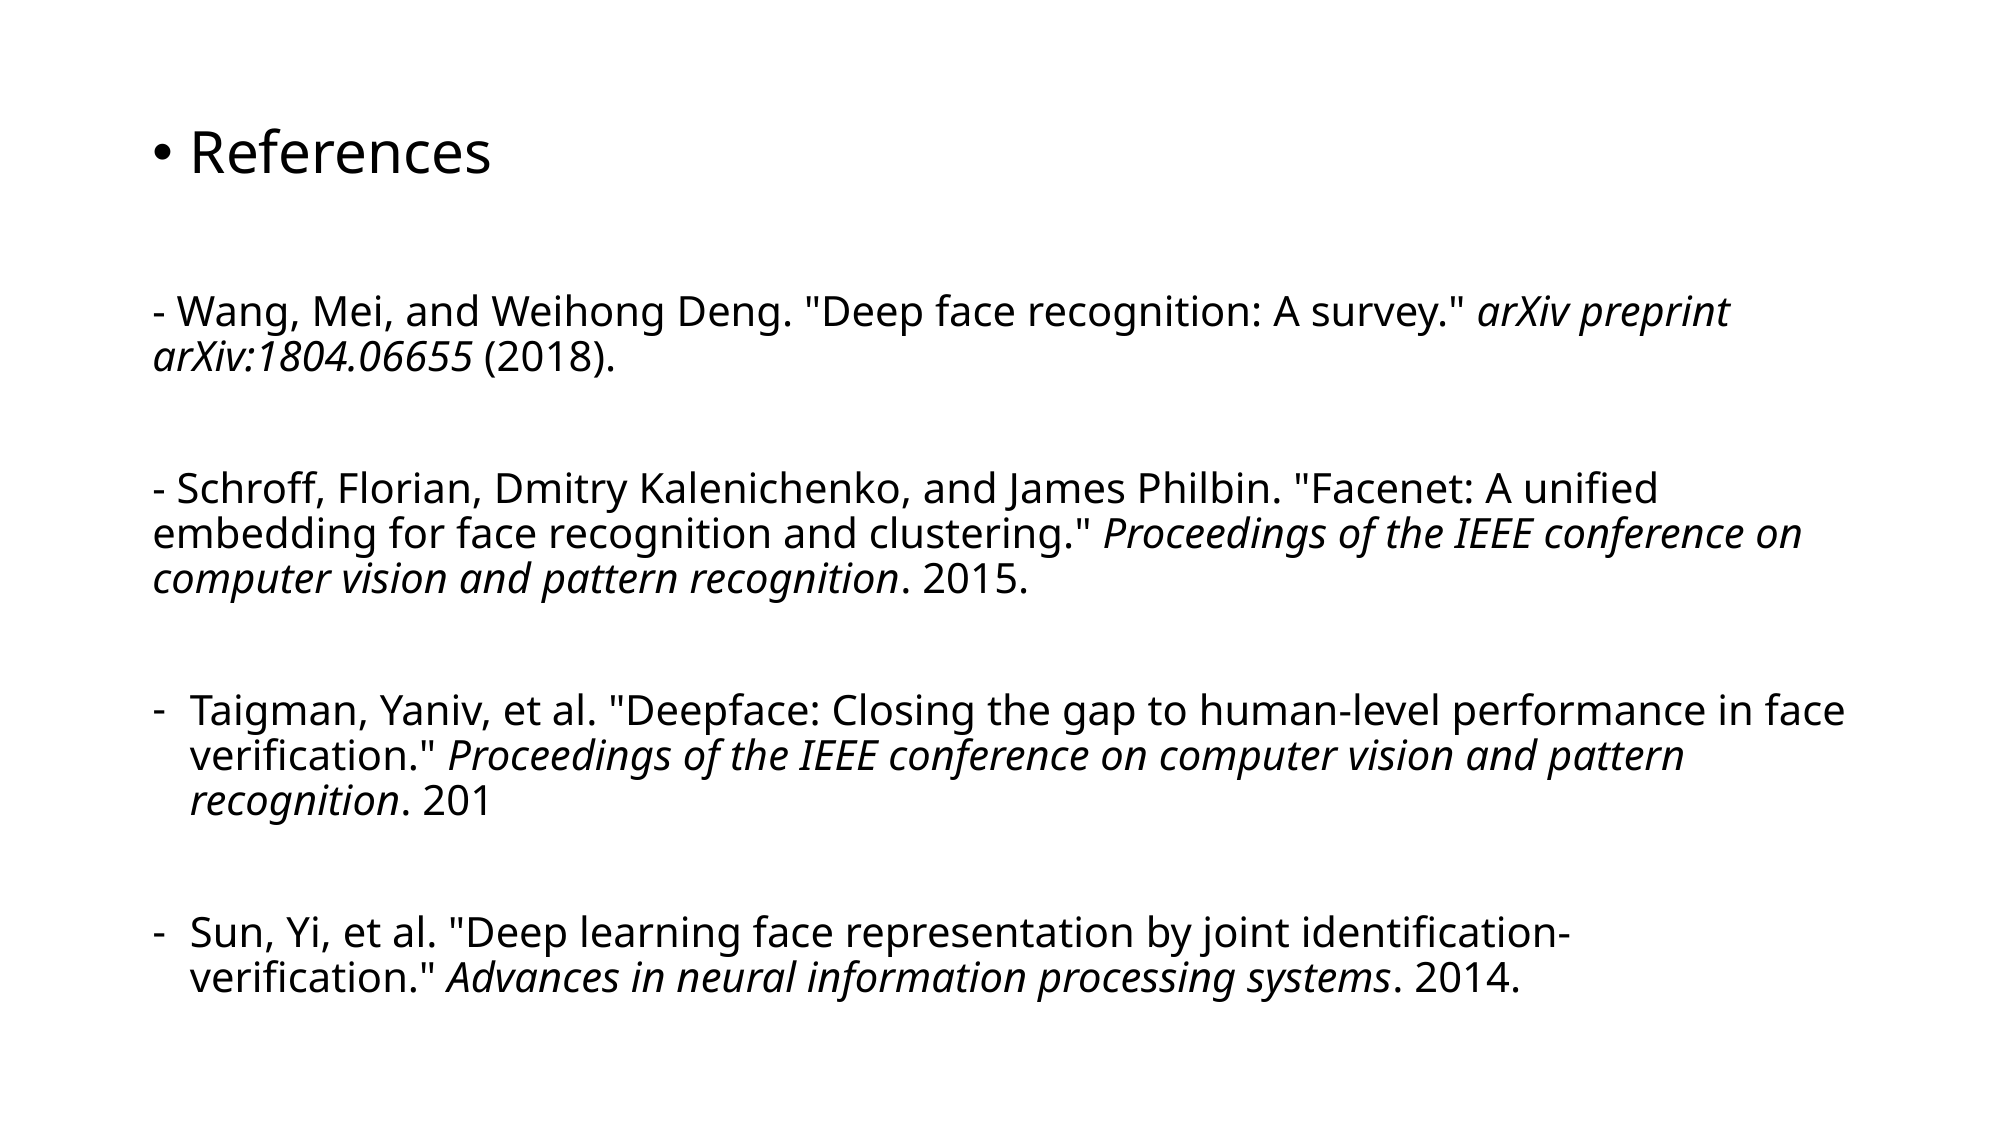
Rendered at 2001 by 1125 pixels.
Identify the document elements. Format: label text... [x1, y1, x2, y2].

list References - Wang, Mei, and Weihong Deng. "Deep face recognition: A survey." arXiv preprint arXiv:1804.06655 (2018). - Schroff, Florian, Dmitry Kalenichenko, and James Philbin. "Facenet: A unified embedding for face recognition and clustering." Proceedings of the IEEE conference on computer vision and pattern recognition. 2015. Taigman, Yaniv, et al. "Deepface: Closing the gap to human-level performance in face verification." Proceedings of the IEEE conference on computer vision and pattern recognition. 201 Sun, Yi, et al. "Deep learning face representation by joint identification-verification." Advances in neural information processing systems. 2014. [137, 115, 1863, 1014]
